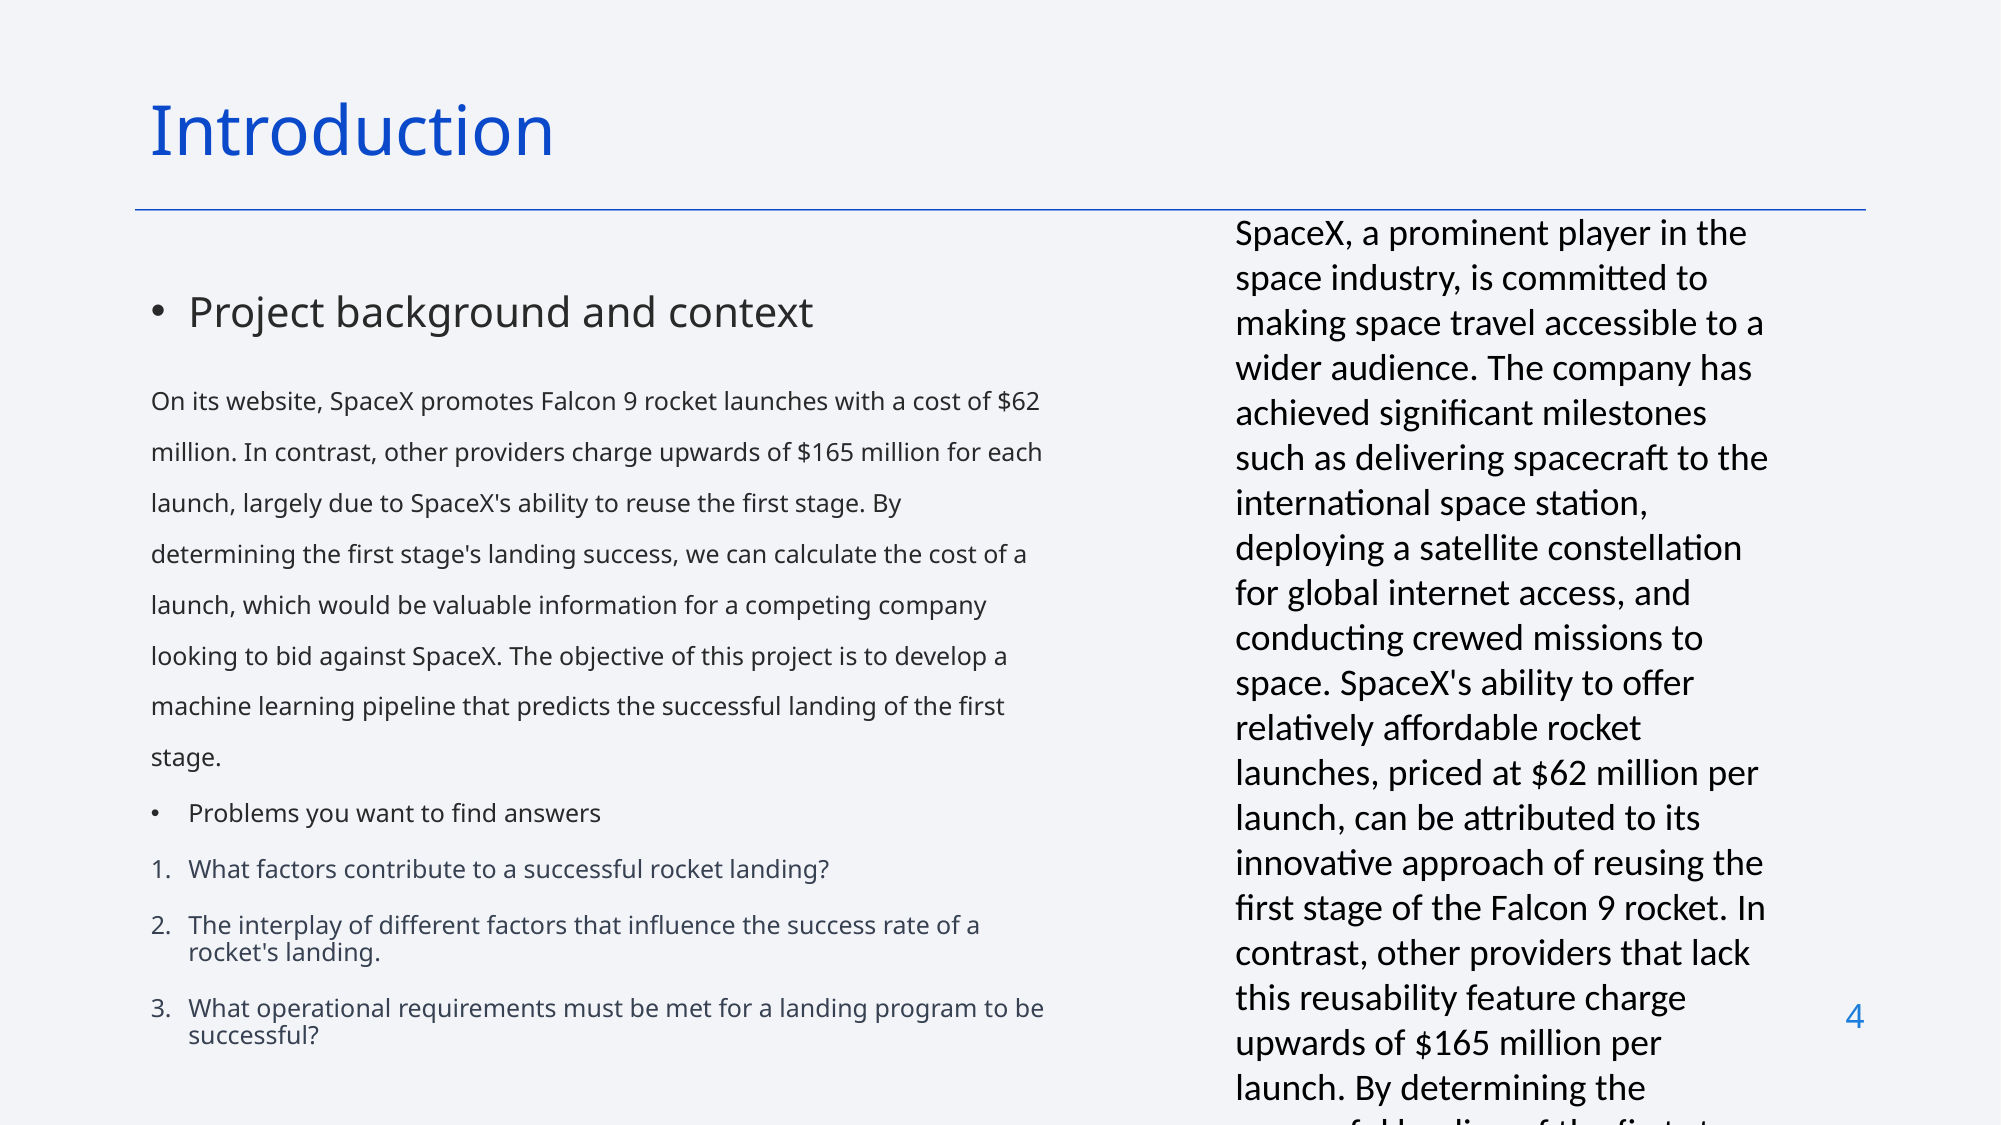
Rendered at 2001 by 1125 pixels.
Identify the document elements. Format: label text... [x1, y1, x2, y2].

text_box SpaceX, a prominent player in the space industry, is committed to making space travel accessible to a wider audience. The company has achieved significant milestones such as delivering spacecraft to the international space station, deploying a satellite constellation for global internet access, and conducting crewed missions to space. SpaceX's ability to offer relatively affordable rocket launches, priced at $62 million per launch, can be attributed to its innovative approach of reusing the first stage of the Falcon 9 rocket. In contrast, other providers that lack this reusability feature charge upwards of $165 million per launch. By determining the successful landing of the first stage, we can accurately calculate the cost of the launch. To accomplish this, we can leverage publicly available data and employ machine learning models to predict the likelihood of SpaceX, or a competing company, being able to reuse the first stage. [1220, 201, 1792, 1125]
picture [0, 0, 2001, 1125]
text_box Introduction [135, 88, 1864, 179]
slide_number 4 [1792, 984, 1880, 1051]
text_box Project background and context On its website, SpaceX promotes Falcon 9 rocket launches with a cost of $62 million. In contrast, other providers charge upwards of $165 million for each launch, largely due to SpaceX's ability to reuse the first stage. By determining the first stage's landing success, we can calculate the cost of a launch, which would be valuable information for a competing company looking to bid against SpaceX. The objective of this project is to develop a machine learning pipeline that predicts the successful landing of the first stage. Problems you want to find answers What factors contribute to a successful rocket landing? The interplay of different factors that influence the success rate of a rocket's landing. What operational requirements must be met for a landing program to be successful? [135, 243, 1065, 555]
